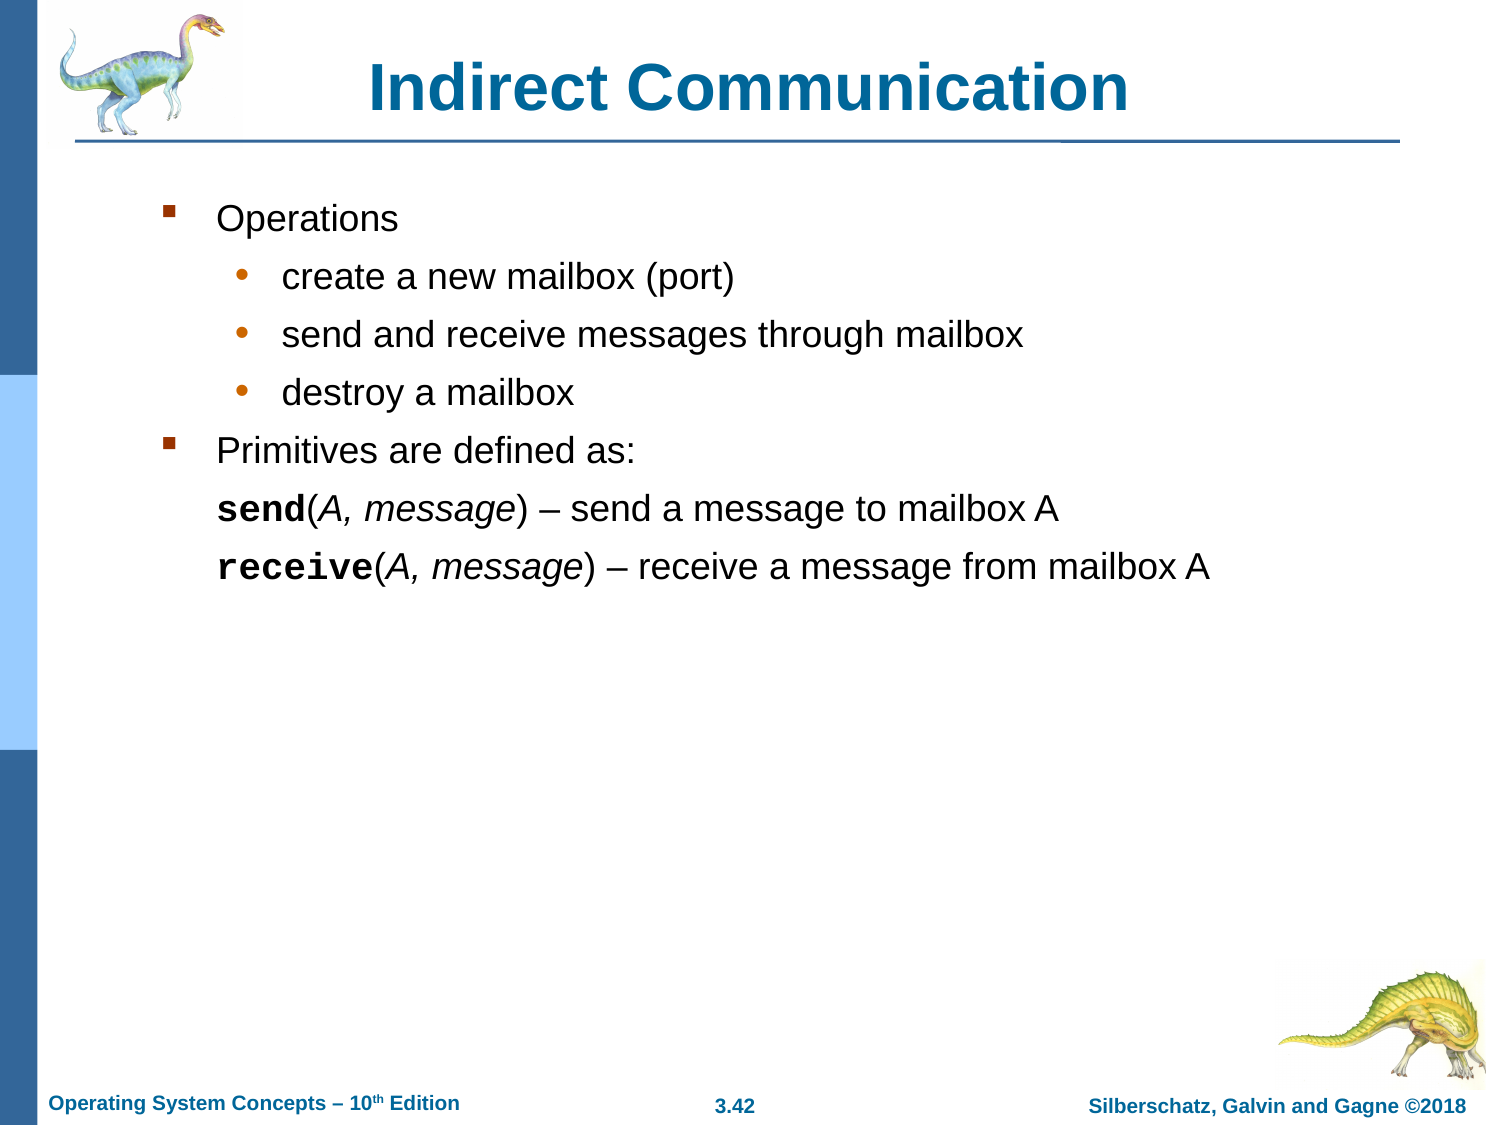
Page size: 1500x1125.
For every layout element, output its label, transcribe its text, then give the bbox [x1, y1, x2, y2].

title Indirect Communication [97, 36, 1402, 132]
picture [1275, 959, 1486, 1090]
picture [46, 0, 243, 149]
list Operations create a new mailbox (port) send and receive messages through mailbox destroy a mailbox Primitives are defined as: send(A, message) – send a message to mailbox A receive(A, message) – receive a message from mailbox A [144, 186, 1381, 813]
